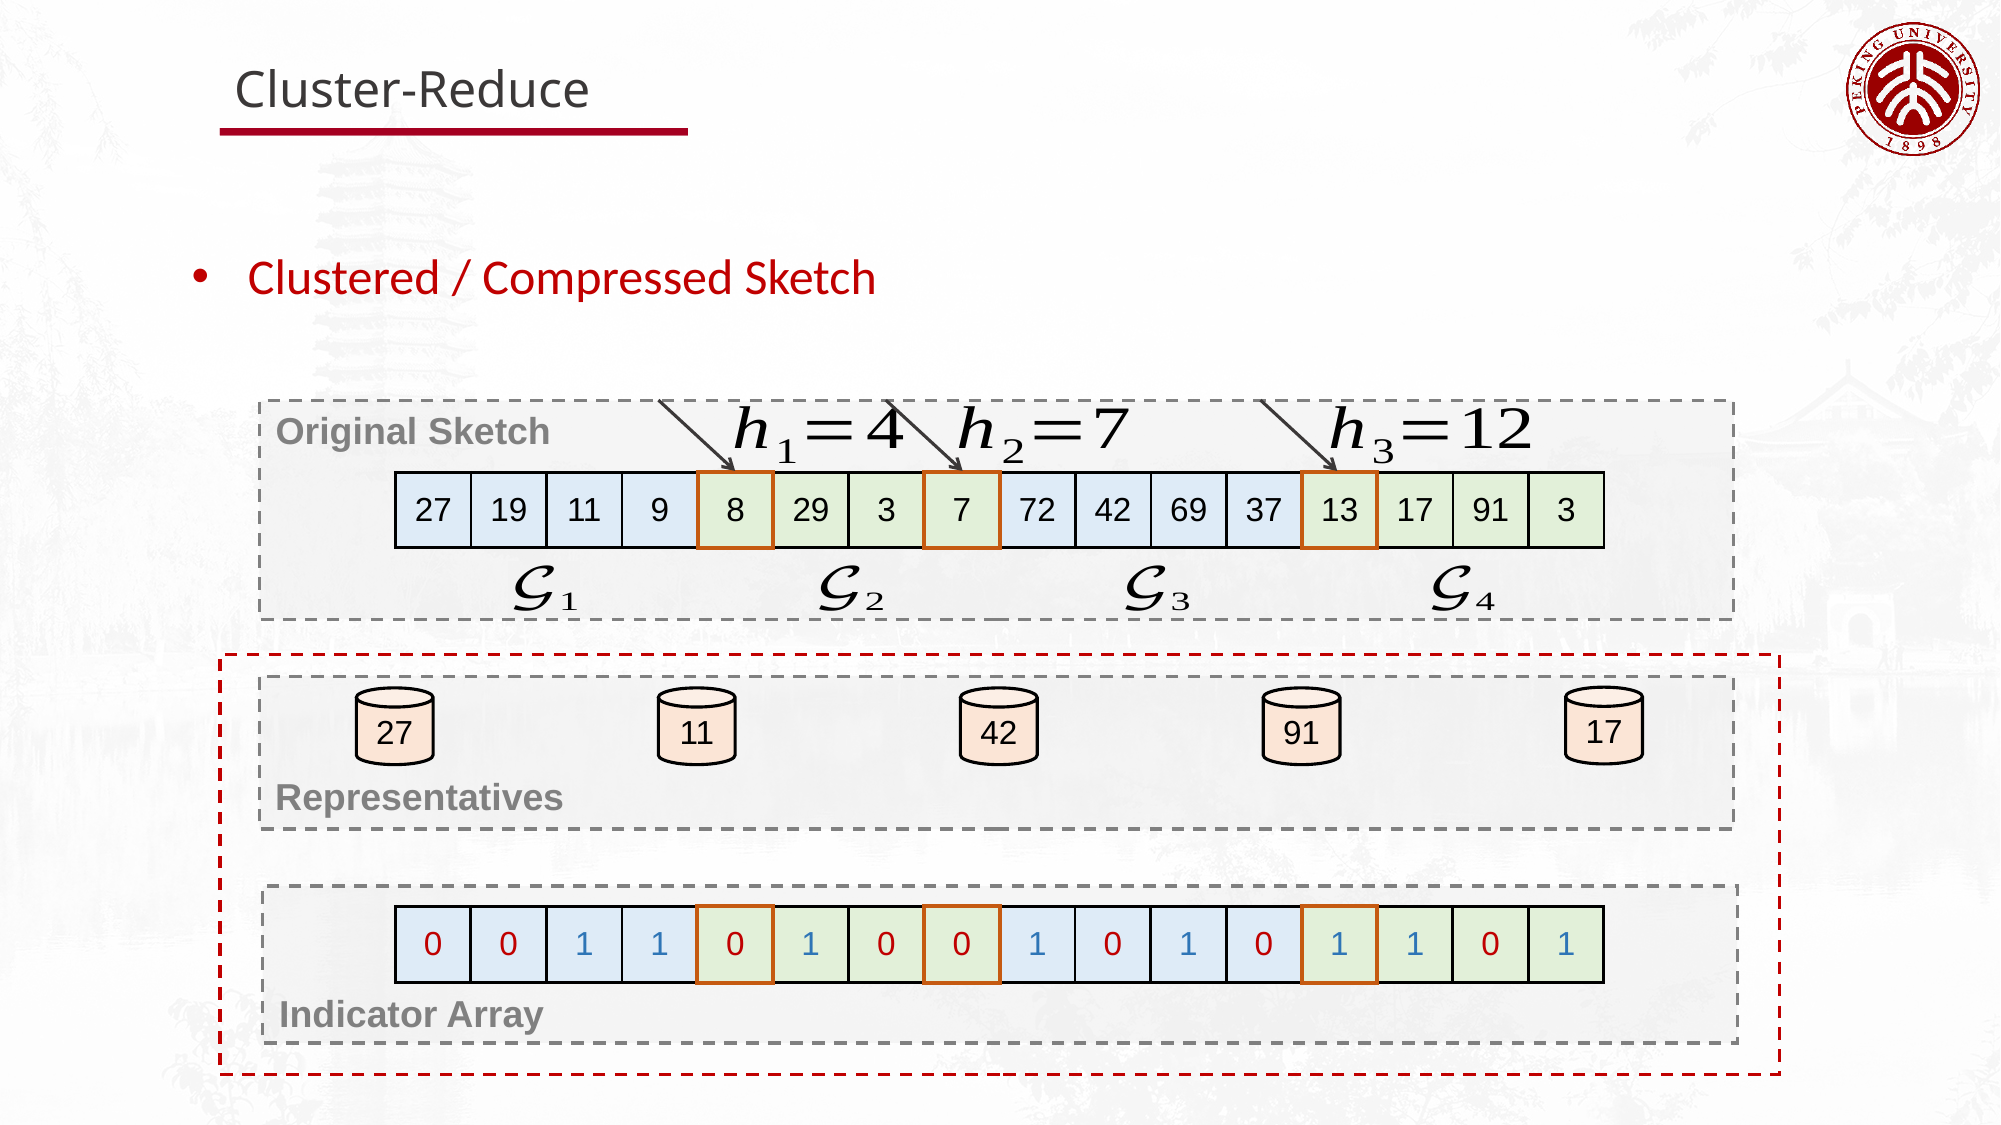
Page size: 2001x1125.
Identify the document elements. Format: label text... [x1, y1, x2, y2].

table_header 0 [472, 908, 545, 981]
text_box 91 [1262, 686, 1341, 766]
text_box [658, 400, 736, 471]
table_header 0 [850, 908, 922, 981]
picture [0, 0, 2001, 1125]
table_header 1 [623, 908, 695, 981]
table_header 29 [775, 474, 847, 546]
table_header 3 [1530, 474, 1603, 546]
table_header 19 [472, 474, 545, 546]
table_header 0 [926, 908, 998, 981]
text_box 42 [959, 686, 1039, 766]
table_header 7 [926, 474, 998, 546]
table_header 91 [1454, 474, 1527, 546]
table_header 17 [1379, 474, 1452, 546]
table_header 69 [1152, 474, 1225, 546]
table_header 13 [1304, 474, 1375, 546]
table_header 1 [1304, 908, 1375, 981]
table_header 1 [1379, 908, 1451, 981]
text_box Representatives [260, 765, 580, 825]
table_header 37 [1228, 474, 1300, 546]
table_header 0 [1076, 908, 1149, 981]
text_box [262, 885, 1738, 1044]
text_box 27 [355, 686, 435, 765]
table_header 42 [1077, 474, 1150, 546]
text_box [219, 127, 689, 137]
text_box [258, 675, 1735, 830]
table_header 9 [623, 474, 696, 546]
table_header 3 [850, 474, 922, 546]
text_box Cluster-Reduce [219, 50, 890, 126]
table_header 1 [548, 908, 621, 981]
text_box [258, 400, 1735, 620]
text_box [219, 653, 1781, 1075]
table_header 8 [700, 474, 771, 546]
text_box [1260, 400, 1338, 471]
table_header 1 [1002, 908, 1074, 981]
text_box 17 [1564, 686, 1644, 765]
table_header 1 [1530, 908, 1602, 981]
table_header 0 [1454, 908, 1527, 981]
table_header 0 [699, 908, 771, 981]
text_box 11 [657, 686, 737, 766]
table_header 72 [1002, 474, 1074, 546]
table_header 27 [397, 474, 470, 546]
table_header 11 [548, 474, 621, 546]
text_box Indicator Array [264, 982, 560, 1043]
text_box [885, 400, 963, 471]
table_header 0 [1228, 908, 1300, 981]
table_header 1 [775, 908, 847, 981]
text_box Original Sketch [260, 400, 566, 460]
table_header 0 [397, 908, 469, 981]
table_header 1 [1152, 908, 1225, 981]
